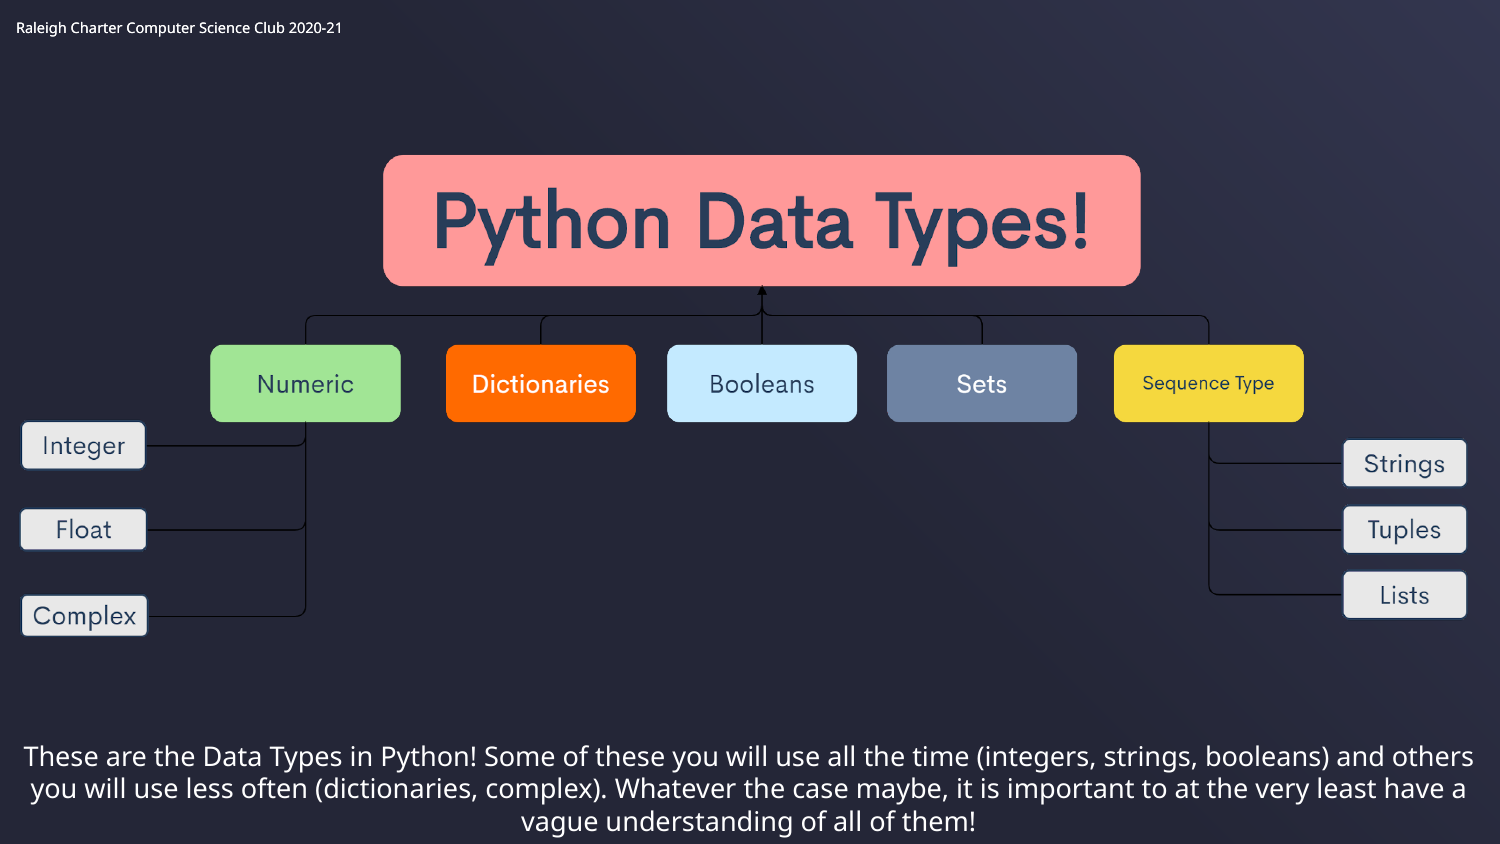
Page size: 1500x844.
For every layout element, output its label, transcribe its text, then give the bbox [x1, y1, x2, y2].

picture [17, 154, 1469, 637]
text_box These are the Data Types in Python! Some of these you will use all the time (integers, strings, booleans) and others you will use less often (dictionaries, complex). Whatever the case maybe, it is important to at the very least have a vague understanding of all of them! [2, 724, 1495, 834]
